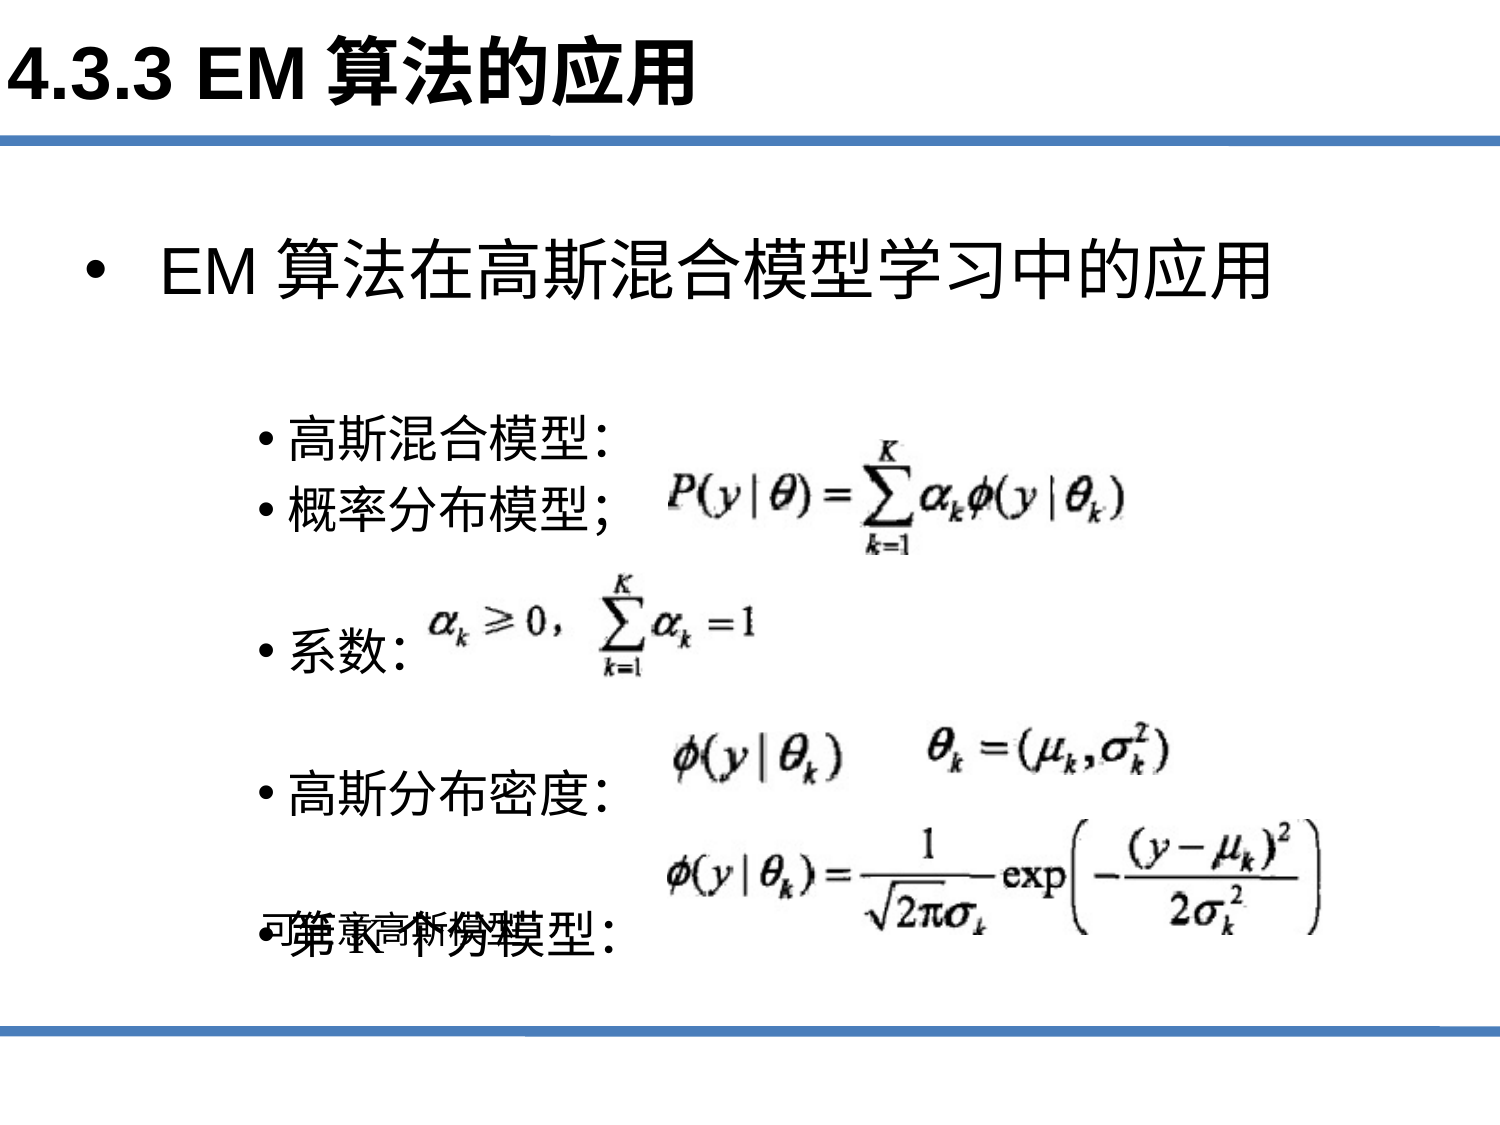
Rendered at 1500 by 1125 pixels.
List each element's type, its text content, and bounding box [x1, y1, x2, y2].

picture [668, 438, 1126, 555]
text_box 可任意高斯模型 [246, 899, 539, 959]
list 高斯混合模型： 概率分布模型； 系数： 高斯分布密度： 第K个分模型： [242, 399, 1255, 974]
picture [668, 731, 849, 794]
picture [925, 720, 1174, 776]
picture [667, 819, 1332, 935]
picture [422, 572, 759, 680]
title EM算法在高斯混合模型学习中的应用 [5, 215, 1356, 321]
text_box 4.3.3 EM算法的应用 [0, 16, 746, 122]
